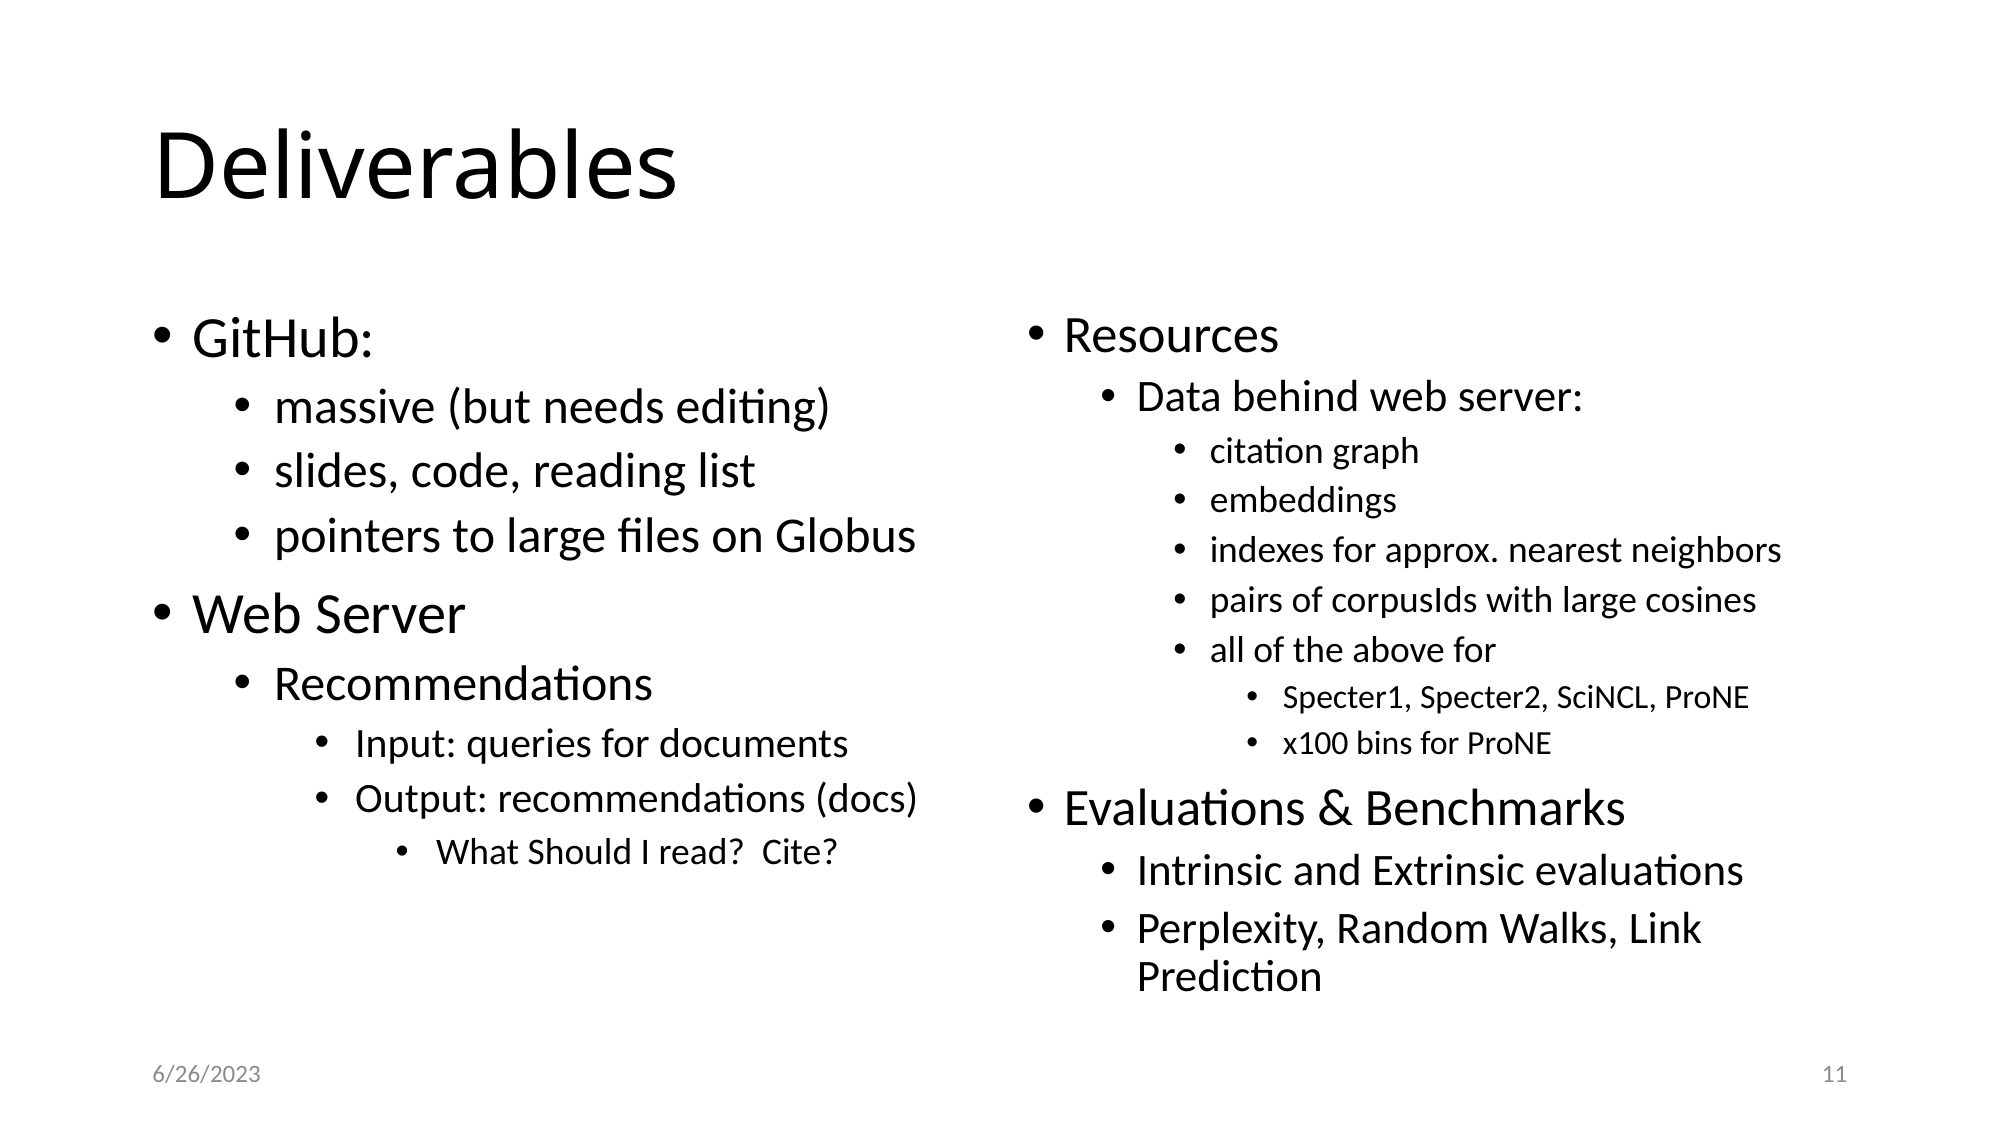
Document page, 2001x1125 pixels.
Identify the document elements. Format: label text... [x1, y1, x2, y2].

list GitHub: massive (but needs editing) slides, code, reading list pointers to large files on Globus Web Server Recommendations Input: queries for documents Output: recommendations (docs) What Should I read? Cite? [137, 299, 988, 1014]
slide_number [137, 1042, 588, 1103]
list Resources Data behind web server: citation graph embeddings indexes for approx. nearest neighbors pairs of corpusIds with large cosines all of the above for Specter1, Specter2, SciNCL, ProNE x100 bins for ProNE Evaluations & Benchmarks Intrinsic and Extrinsic evaluations Perplexity, Random Walks, Link Prediction [1012, 299, 1863, 1014]
title Deliverables [137, 59, 1863, 278]
slide_number 11 [1412, 1042, 1863, 1103]
